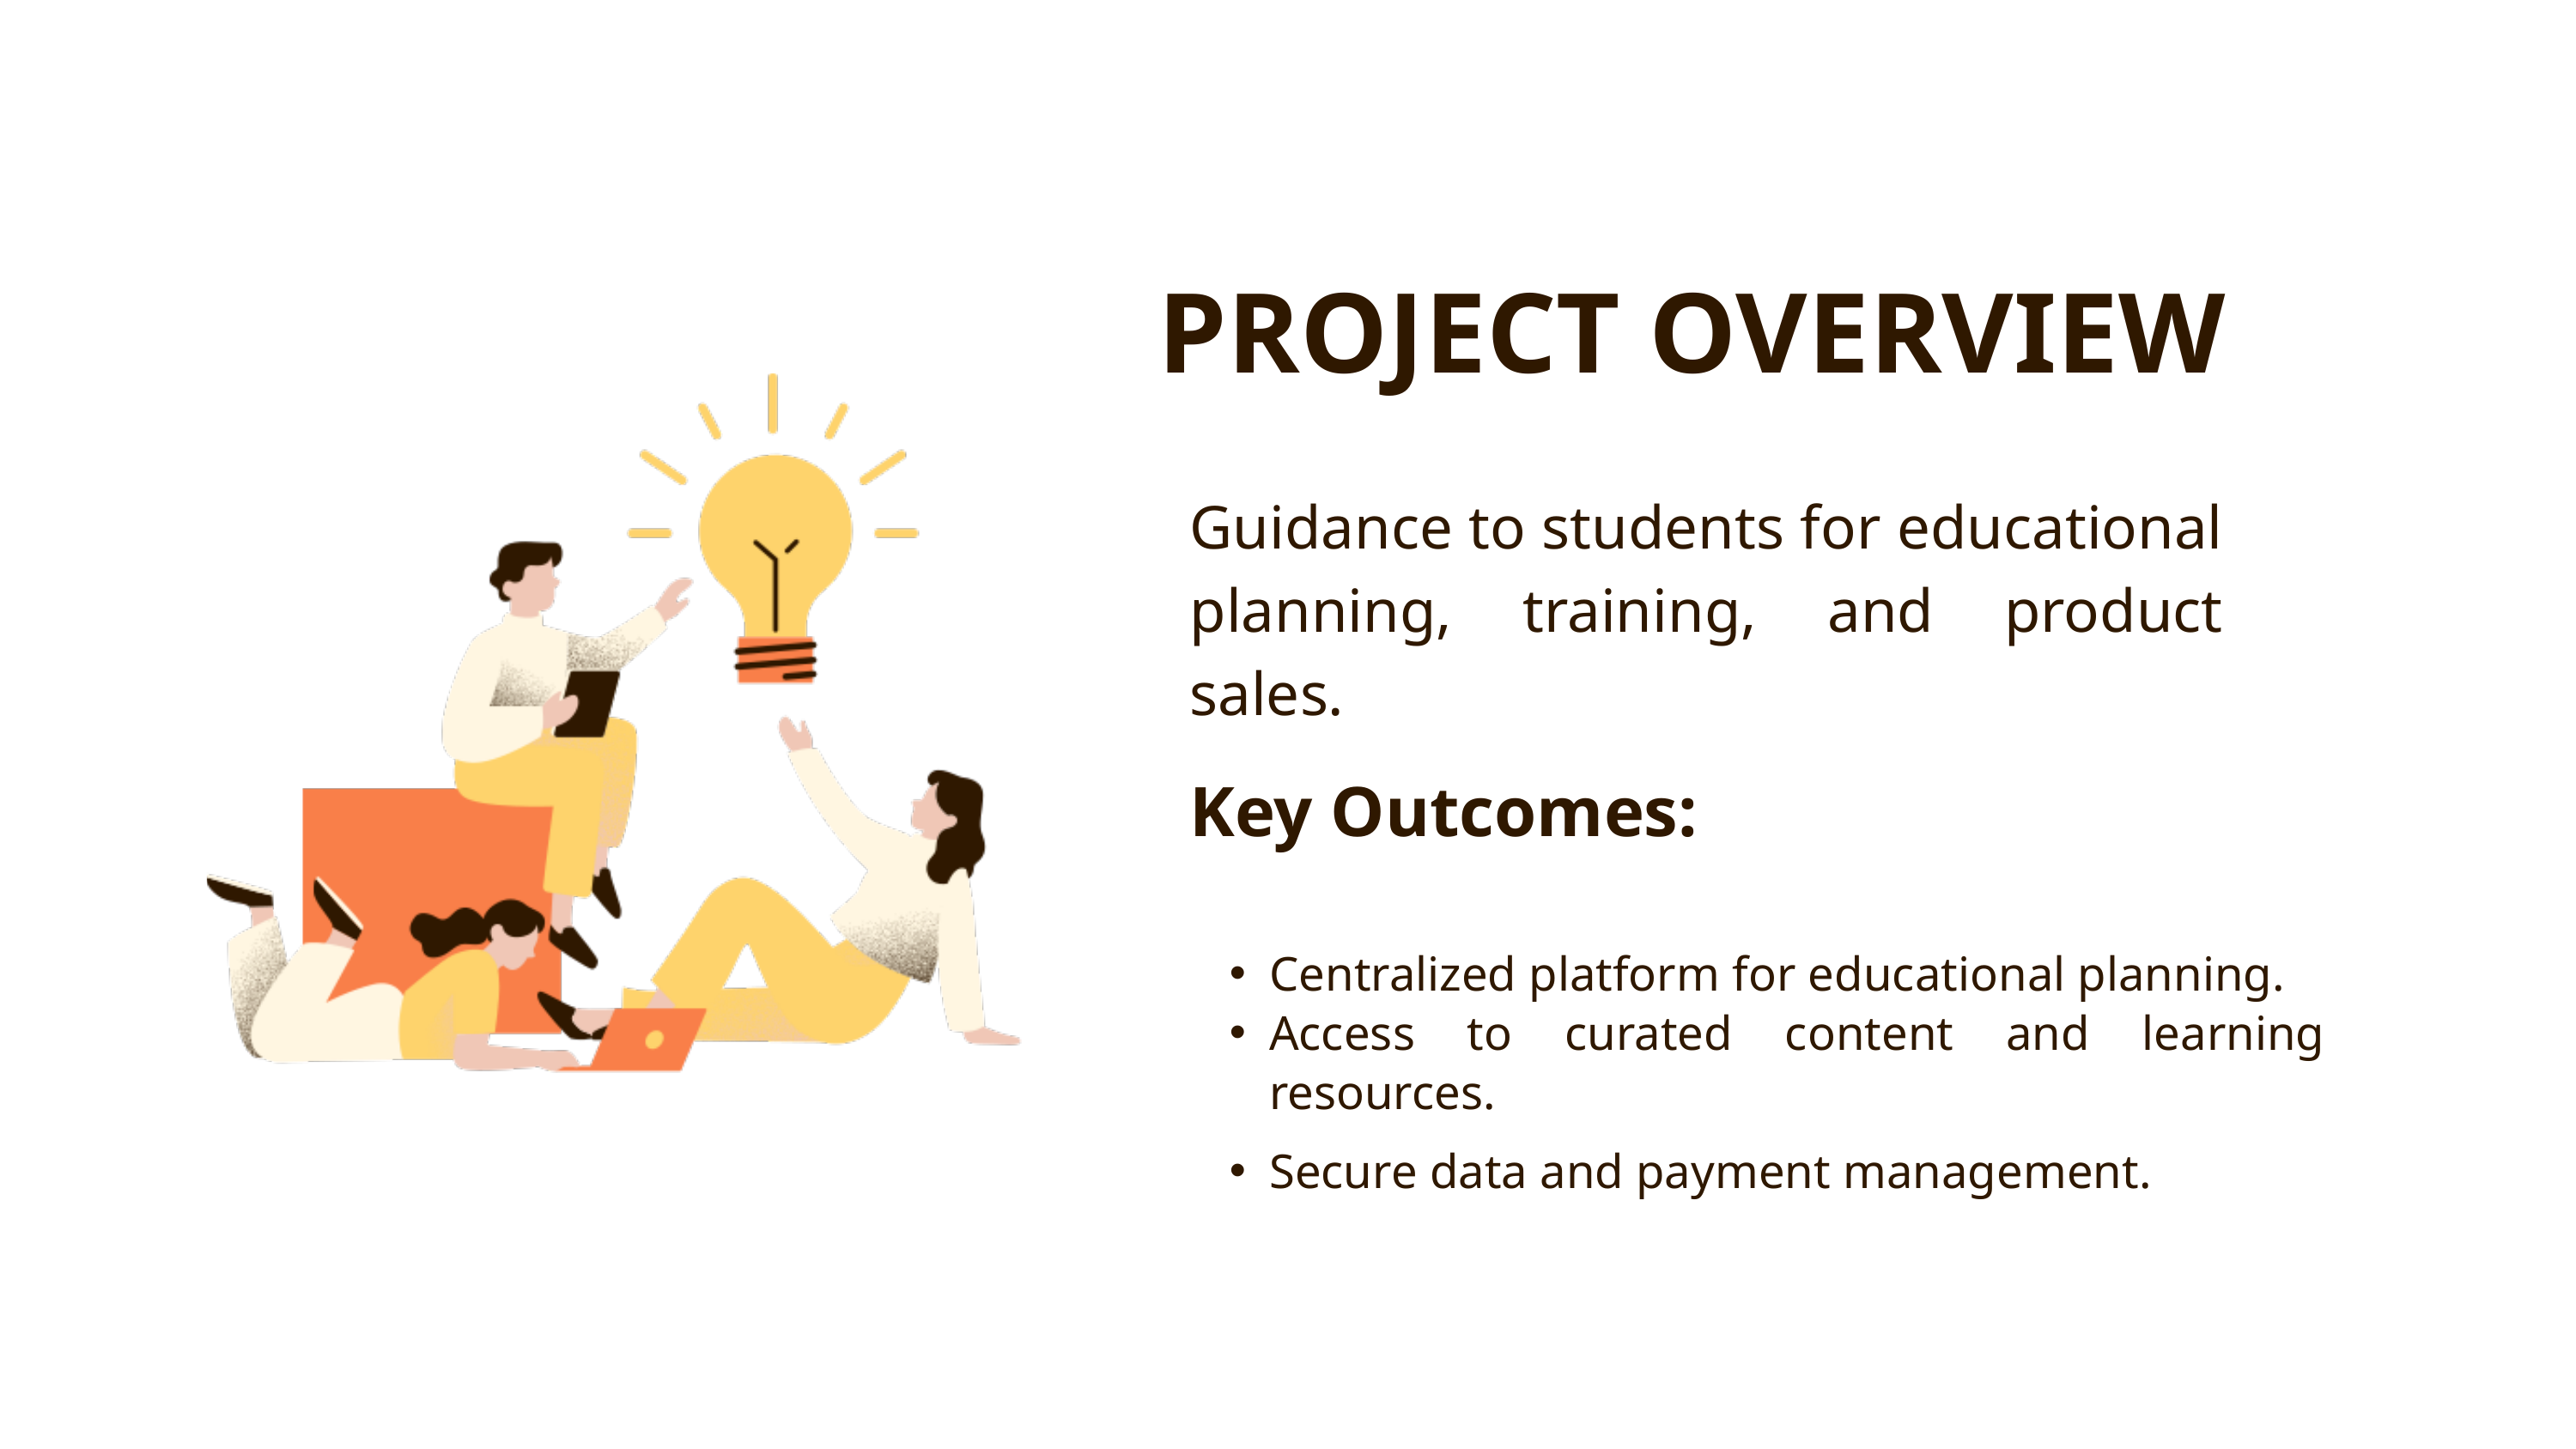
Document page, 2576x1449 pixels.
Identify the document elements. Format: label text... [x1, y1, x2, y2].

text_box Key Outcomes: Centralized platform for educational planning. Access to curated content and learning resources. Secure data and payment management. [1189, 778, 2326, 1277]
text_box PROJECT OVERVIEW [1157, 284, 2533, 396]
text_box Guidance to students for educational planning, training, and product sales. [1189, 478, 2225, 728]
text_box [206, 373, 1022, 1075]
